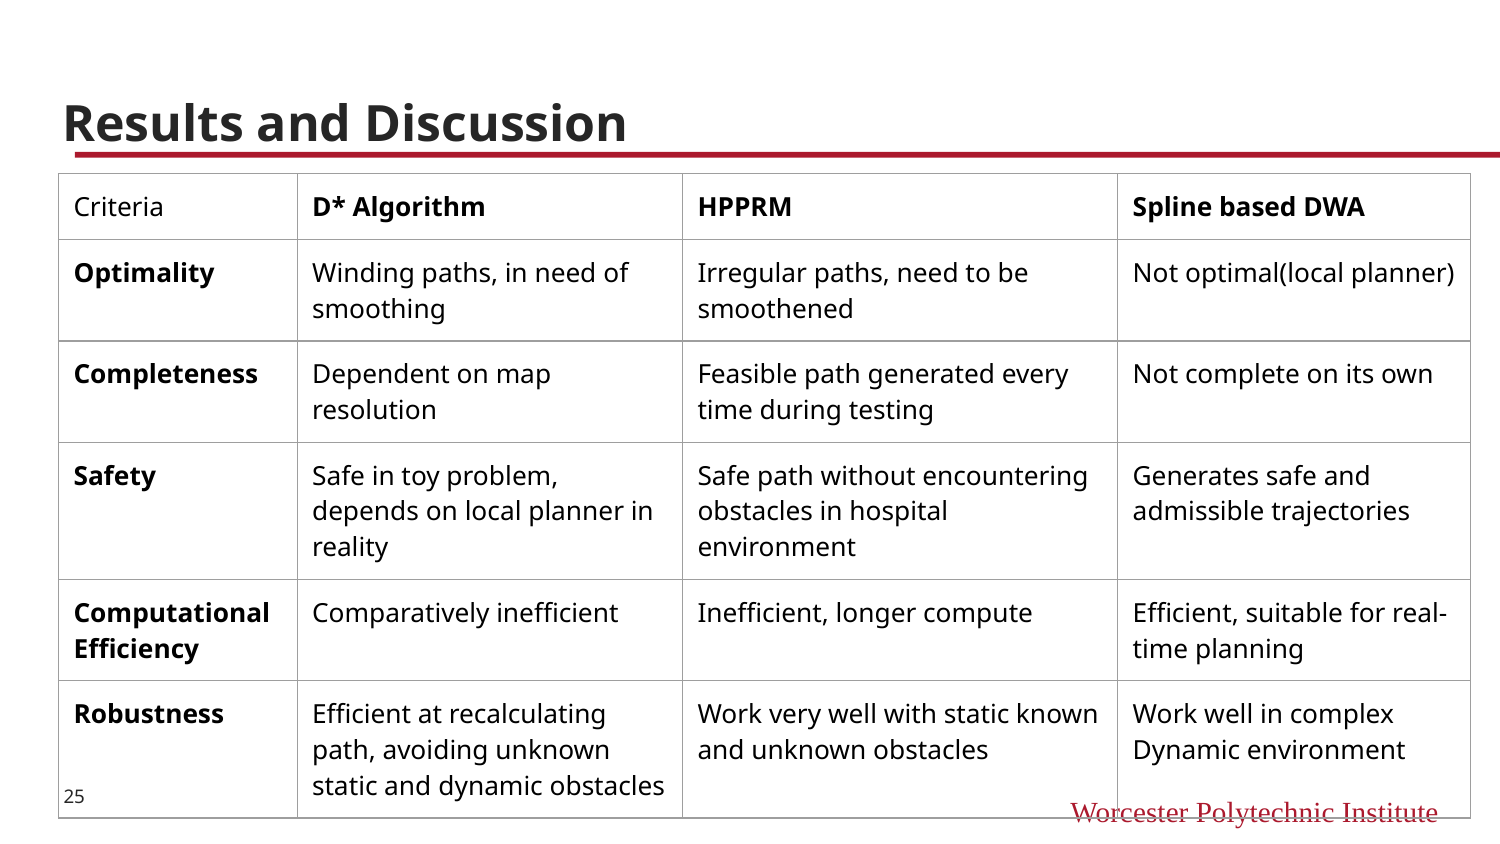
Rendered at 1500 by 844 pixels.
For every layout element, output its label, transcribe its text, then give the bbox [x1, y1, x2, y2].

table_cell Winding paths, in need of smoothing [298, 240, 682, 340]
table_cell Efficient, suitable for real-time planning [1118, 580, 1470, 680]
table_cell Safe path without encountering obstacles in hospital environment [683, 443, 1117, 579]
table_header Spline based DWA [1118, 174, 1470, 239]
table_cell Robustness [59, 681, 297, 817]
table_header HPPRM [683, 174, 1117, 239]
table_cell Not optimal(local planner) [1118, 240, 1470, 340]
table_cell Safety [59, 443, 297, 579]
table_cell Completeness [59, 342, 297, 442]
title Results and Discussion [51, 63, 1449, 158]
table_cell Safe in toy problem, depends on local planner in reality [298, 443, 682, 579]
slide_number ‹#› [52, 764, 143, 830]
table_header D* Algorithm [298, 174, 682, 239]
table_cell Optimality [59, 240, 297, 340]
table_cell Work well in complex Dynamic environment [1118, 681, 1470, 817]
table_cell Feasible path generated every time during testing [683, 342, 1117, 442]
table_cell Efficient at recalculating path, avoiding unknown static and dynamic obstacles [298, 681, 682, 817]
table_header Criteria [59, 174, 297, 239]
table_cell Dependent on map resolution [298, 342, 682, 442]
table_cell Not complete on its own [1118, 342, 1470, 442]
table_cell Generates safe and admissible trajectories [1118, 443, 1470, 579]
table_cell Comparatively inefficient [298, 580, 682, 680]
table_cell Computational Efficiency [59, 580, 297, 680]
table_cell Work very well with static known and unknown obstacles [683, 681, 1117, 817]
table_cell Inefficient, longer compute [683, 580, 1117, 680]
table_cell Irregular paths, need to be smoothened [683, 240, 1117, 340]
